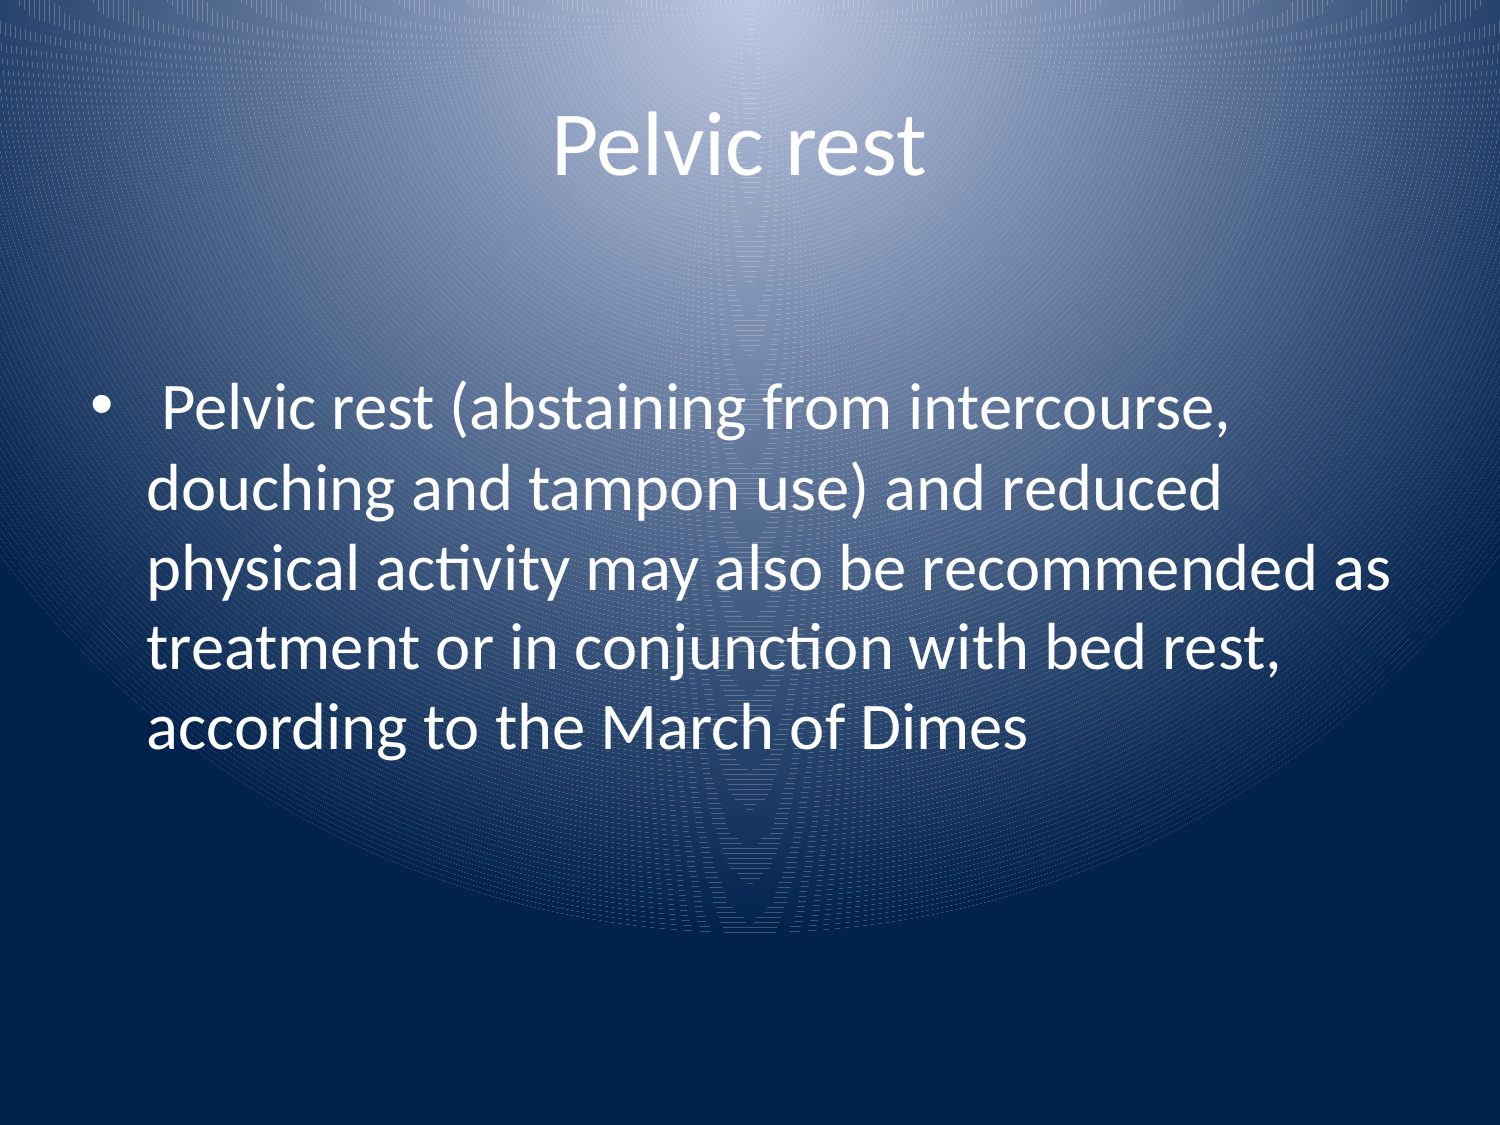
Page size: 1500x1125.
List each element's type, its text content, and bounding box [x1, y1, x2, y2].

title Pelvic rest [75, 45, 1425, 233]
list Pelvic rest (abstaining from intercourse, douching and tampon use) and reduced physical activity may also be recommended as treatment or in conjunction with bed rest, according to the March of Dimes [75, 262, 1425, 1005]
